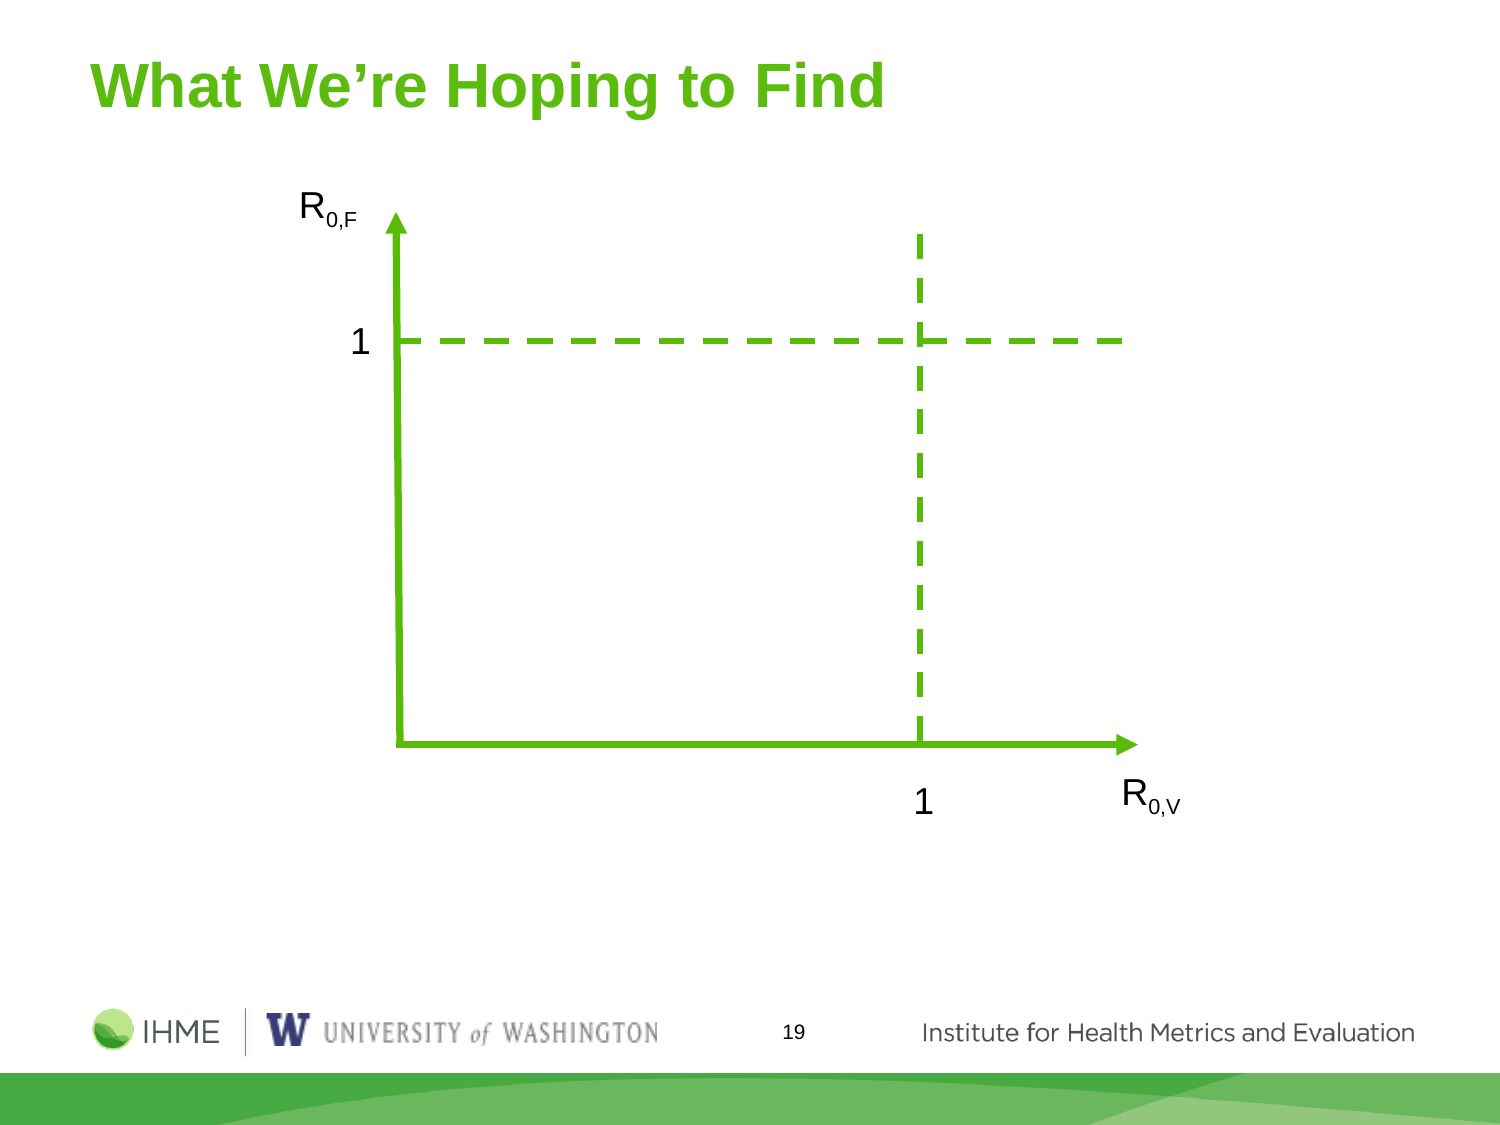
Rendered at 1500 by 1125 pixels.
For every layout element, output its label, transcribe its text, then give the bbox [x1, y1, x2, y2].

text_box 1 [335, 309, 390, 370]
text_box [395, 211, 401, 340]
picture [92, 1008, 219, 1050]
text_box 1 [898, 769, 956, 830]
text_box R0,V [1106, 760, 1204, 827]
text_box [395, 347, 401, 747]
picture [915, 1015, 1420, 1047]
picture [0, 1073, 1500, 1125]
slide_number 19 [765, 1011, 822, 1052]
title What We’re Hoping to Find [75, 37, 1419, 128]
text_box R0,F [284, 173, 382, 240]
